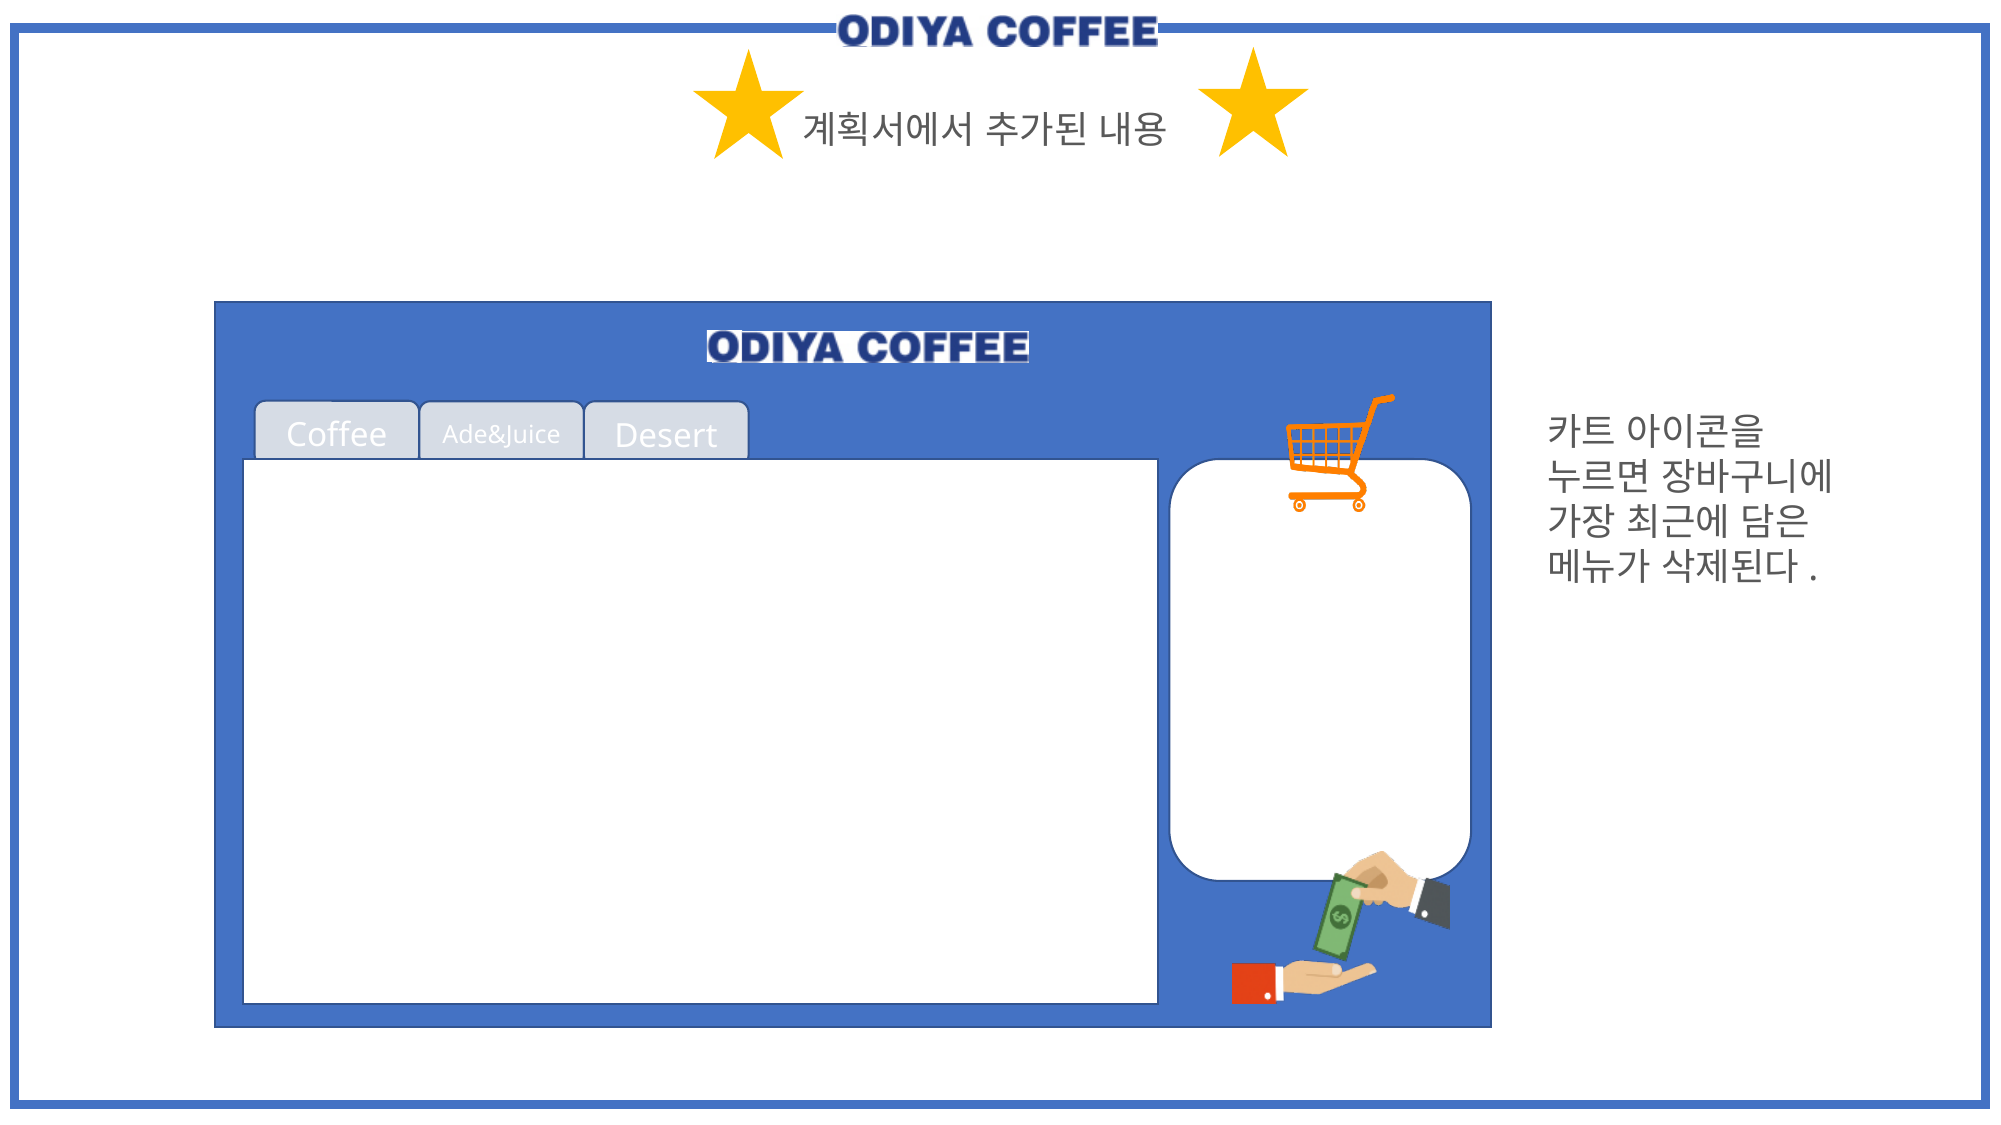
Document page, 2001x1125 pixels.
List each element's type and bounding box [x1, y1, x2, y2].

text_box [1209, 209, 1533, 554]
text_box [706, 329, 1029, 365]
text_box [14, 27, 1986, 1105]
picture [1231, 851, 1450, 1004]
text_box [836, 13, 1158, 49]
